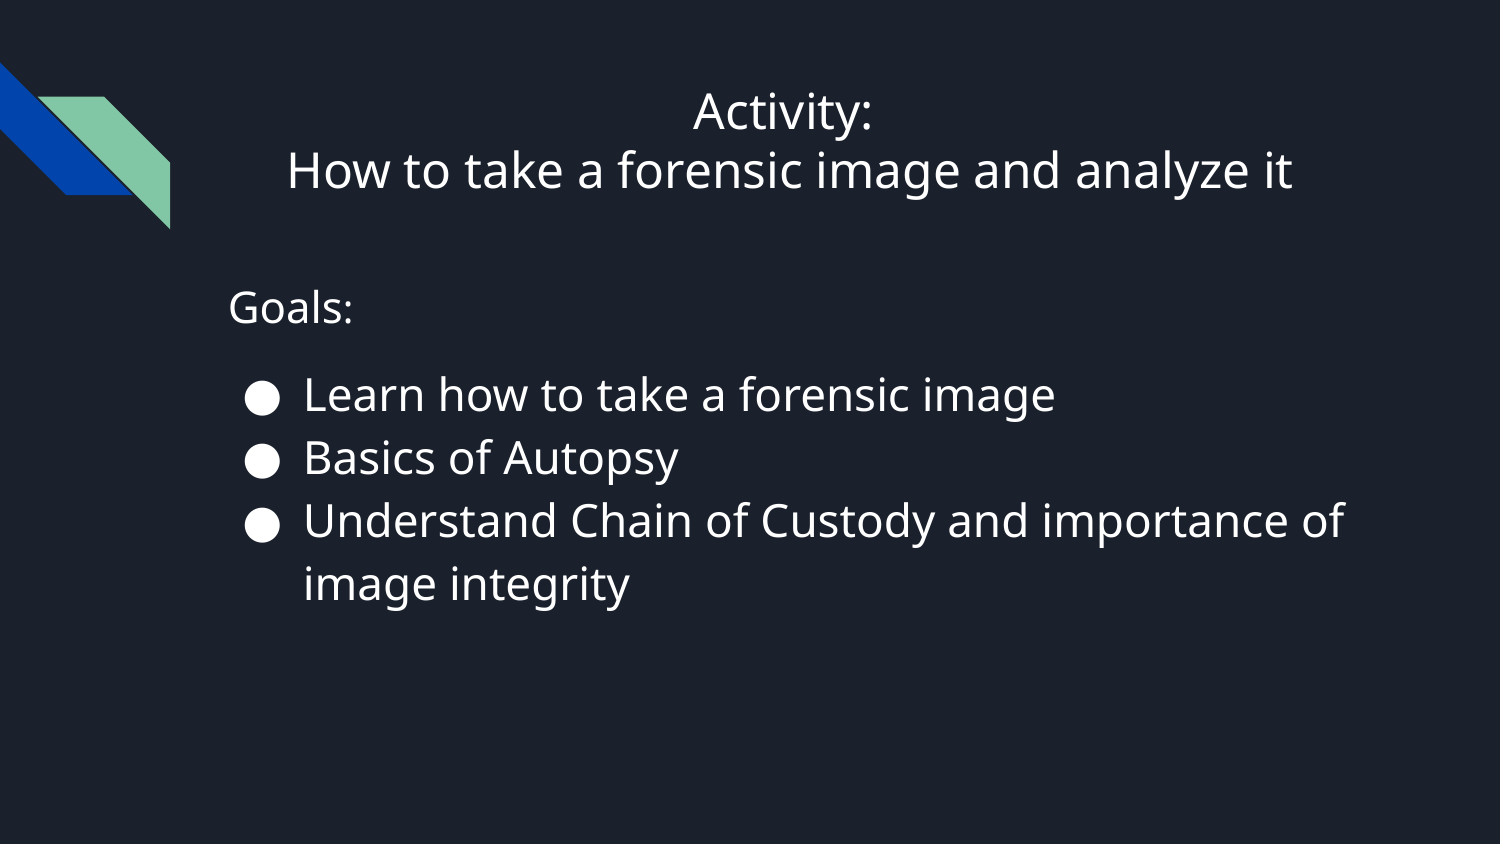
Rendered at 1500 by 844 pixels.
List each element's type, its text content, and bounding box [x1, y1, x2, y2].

title Activity: How to take a forensic image and analyze it [212, 64, 1368, 215]
list Goals: Learn how to take a forensic image Basics of Autopsy Understand Chain of Custody and importance of image integrity [212, 257, 1368, 735]
